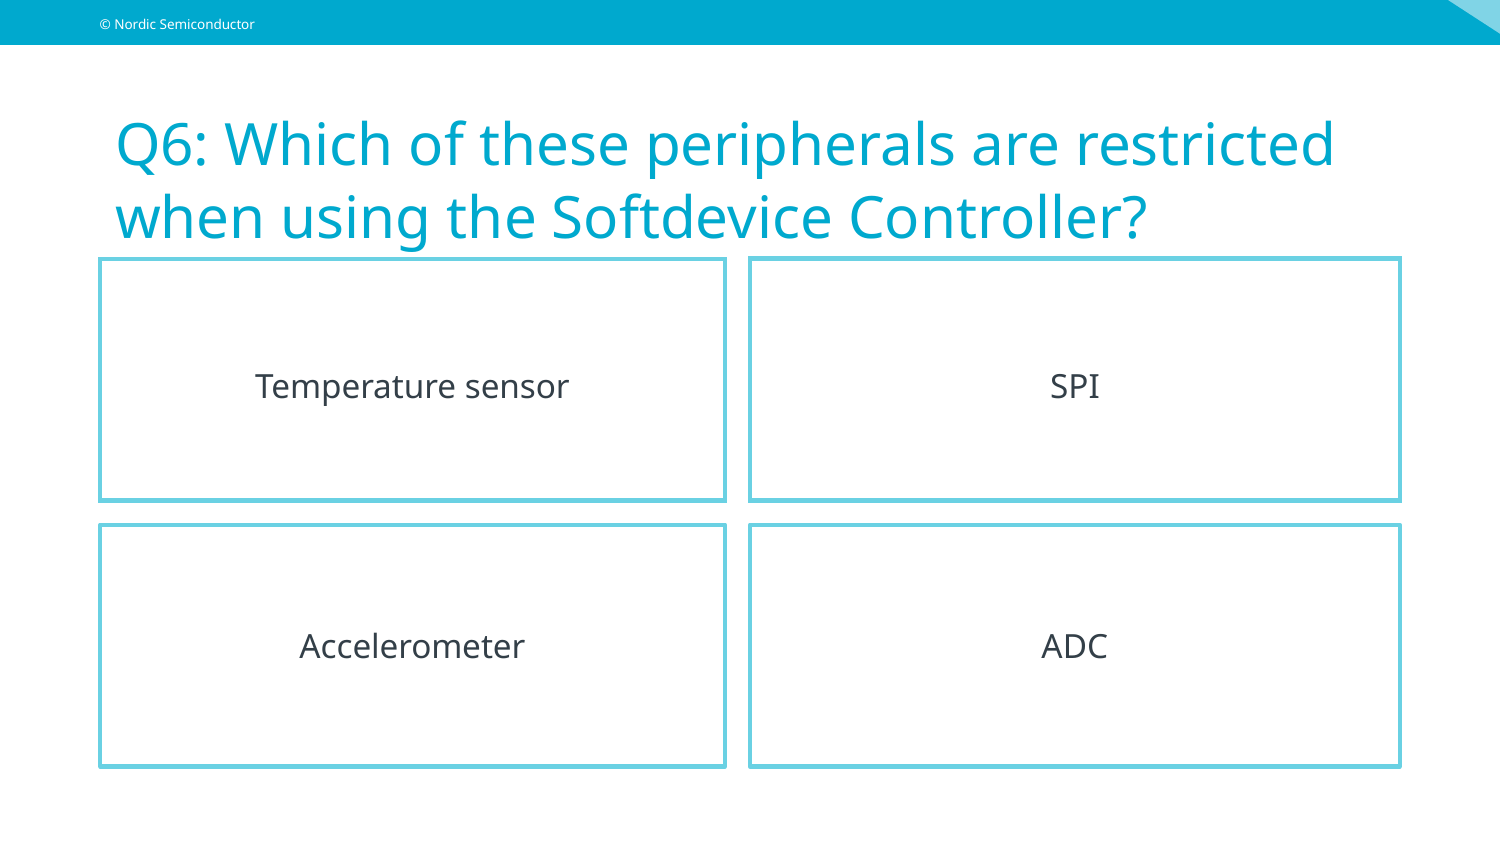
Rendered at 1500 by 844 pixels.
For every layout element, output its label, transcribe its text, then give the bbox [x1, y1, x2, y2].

text_box ADC [748, 523, 1402, 769]
list SPI [748, 256, 1402, 503]
list Temperature sensor [98, 257, 727, 503]
text_box Accelerometer [98, 523, 727, 769]
title Q6: Which of these peripherals are restricted when using the Softdevice Controller? [100, 96, 1400, 181]
